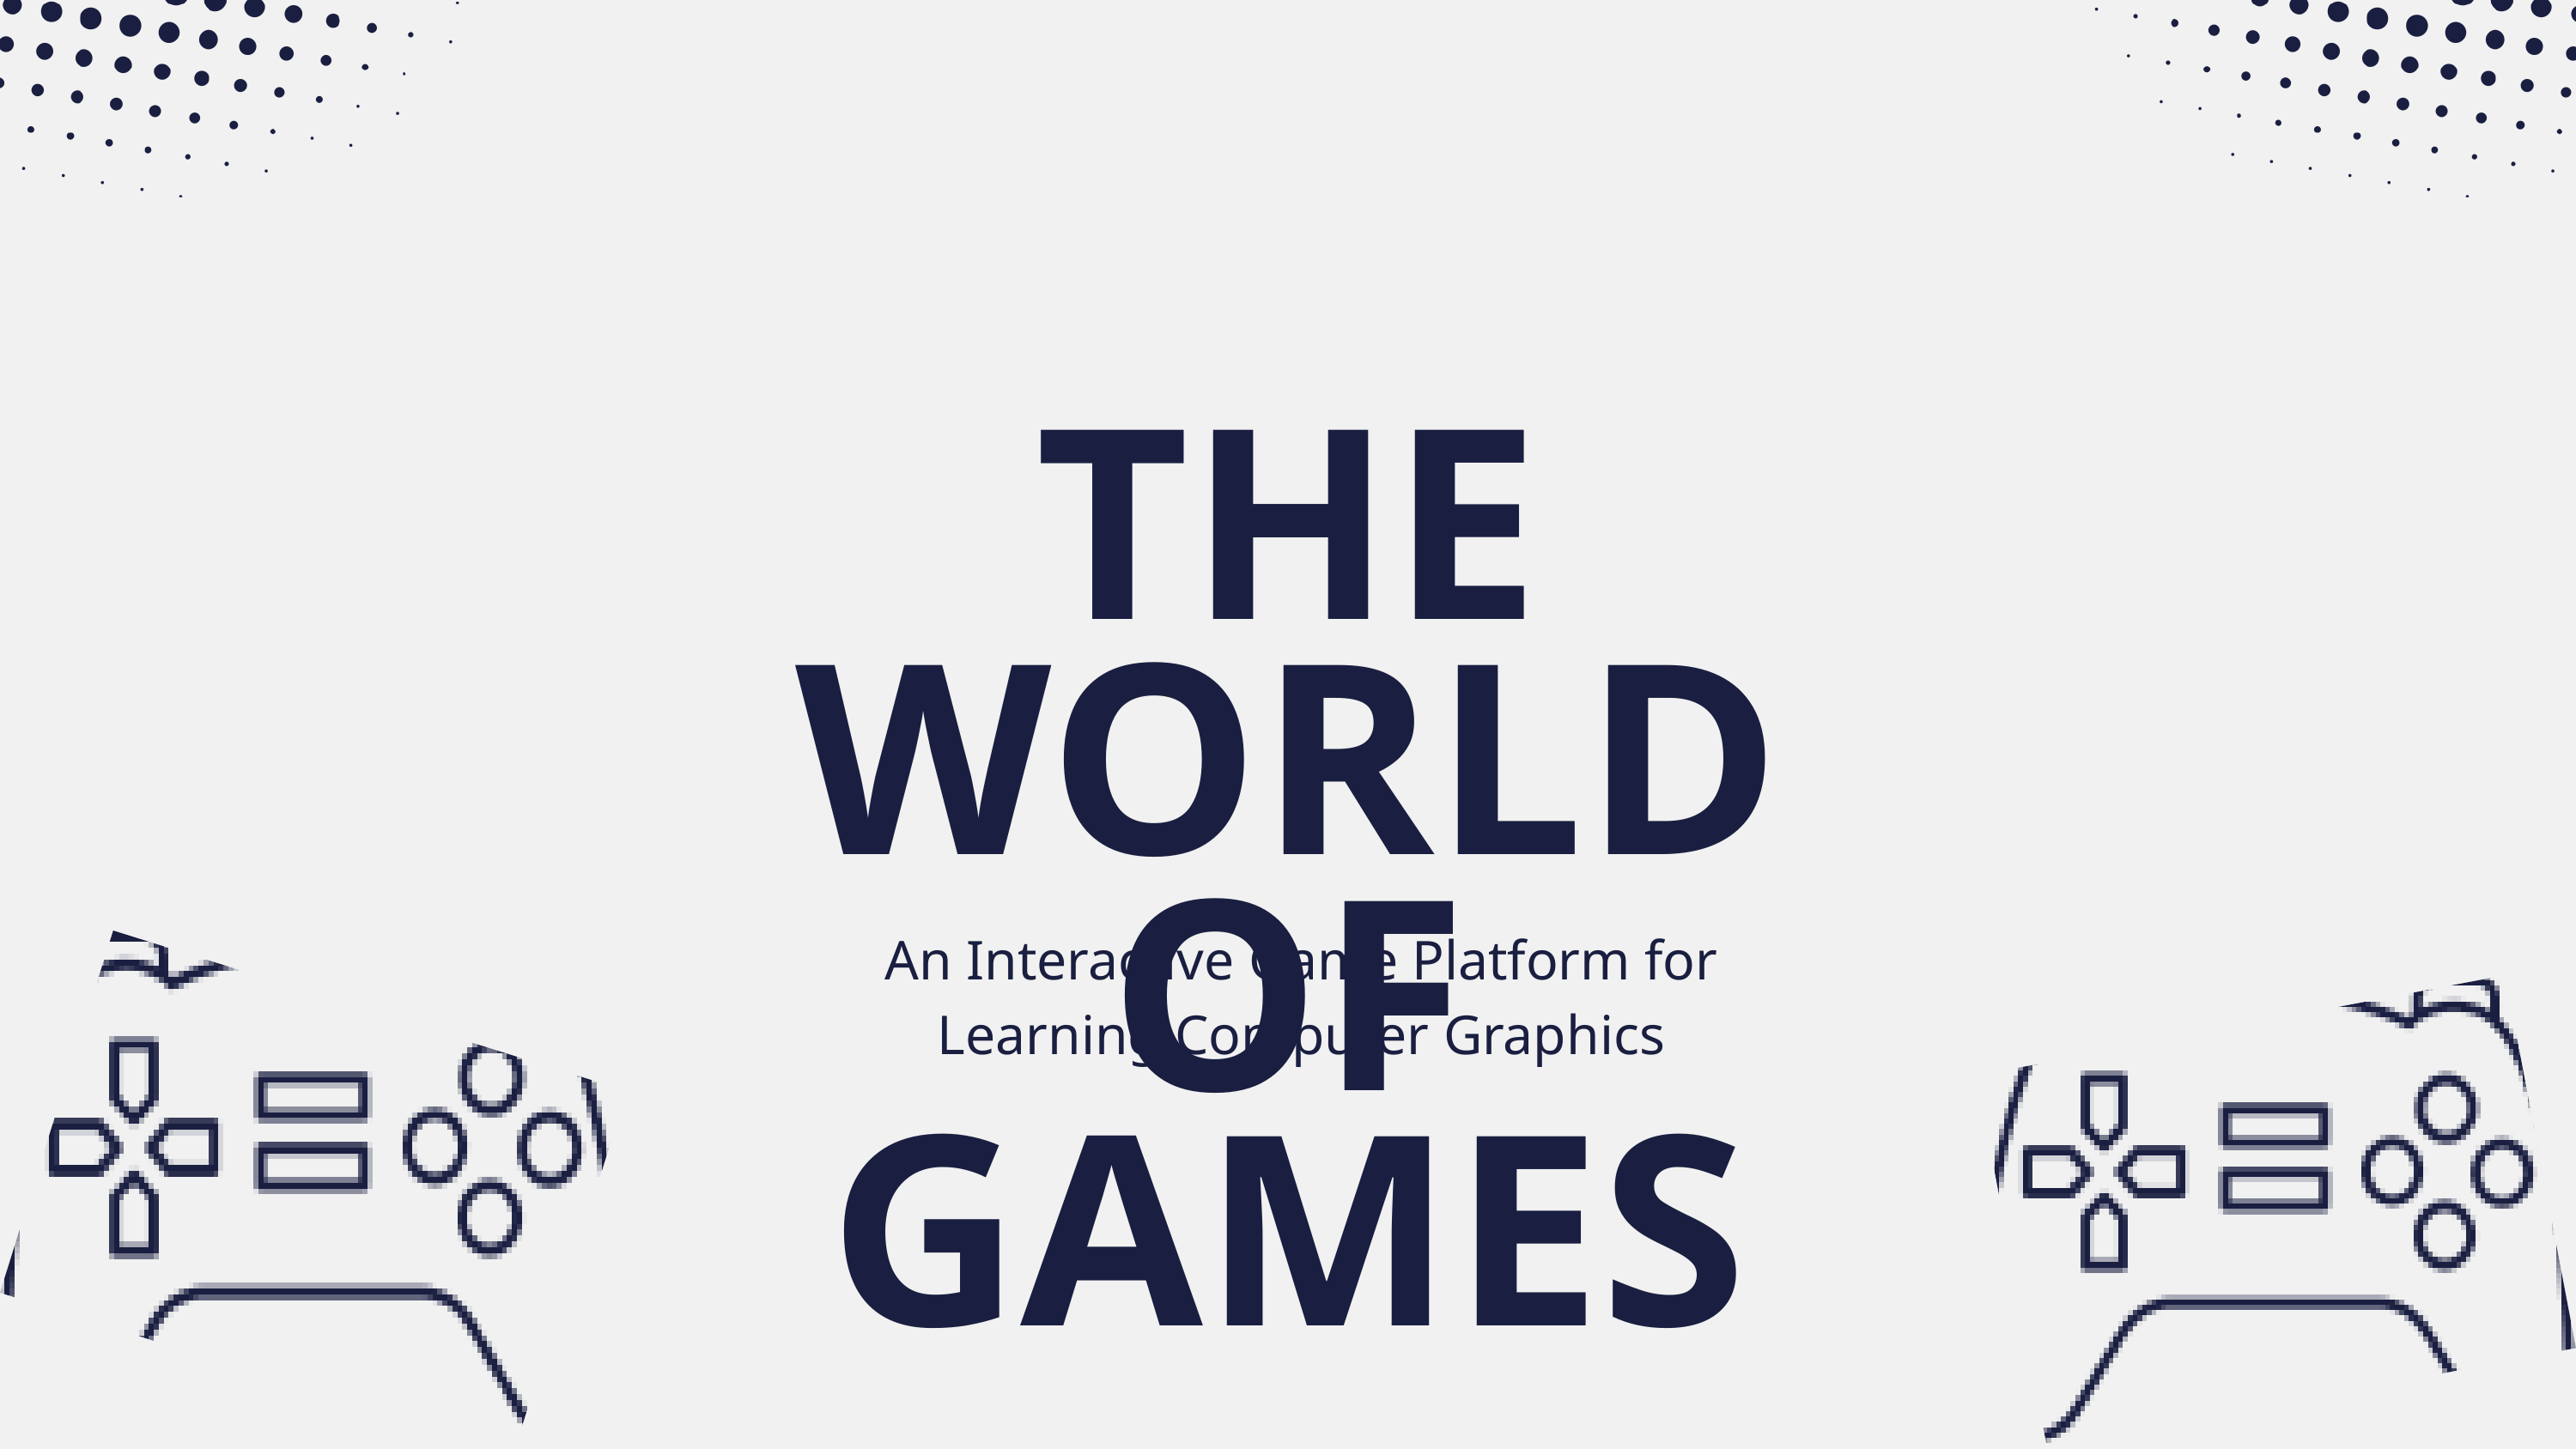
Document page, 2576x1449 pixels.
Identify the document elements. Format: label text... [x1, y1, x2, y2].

text_box THE WORLD OF GAMES [714, 436, 1862, 1379]
text_box [0, 0, 532, 197]
text_box [2044, 0, 2576, 197]
text_box [0, 931, 627, 1449]
text_box [1976, 975, 2576, 1449]
text_box An Interactive Game Platform for Learning Computer Graphics [817, 915, 1786, 1066]
